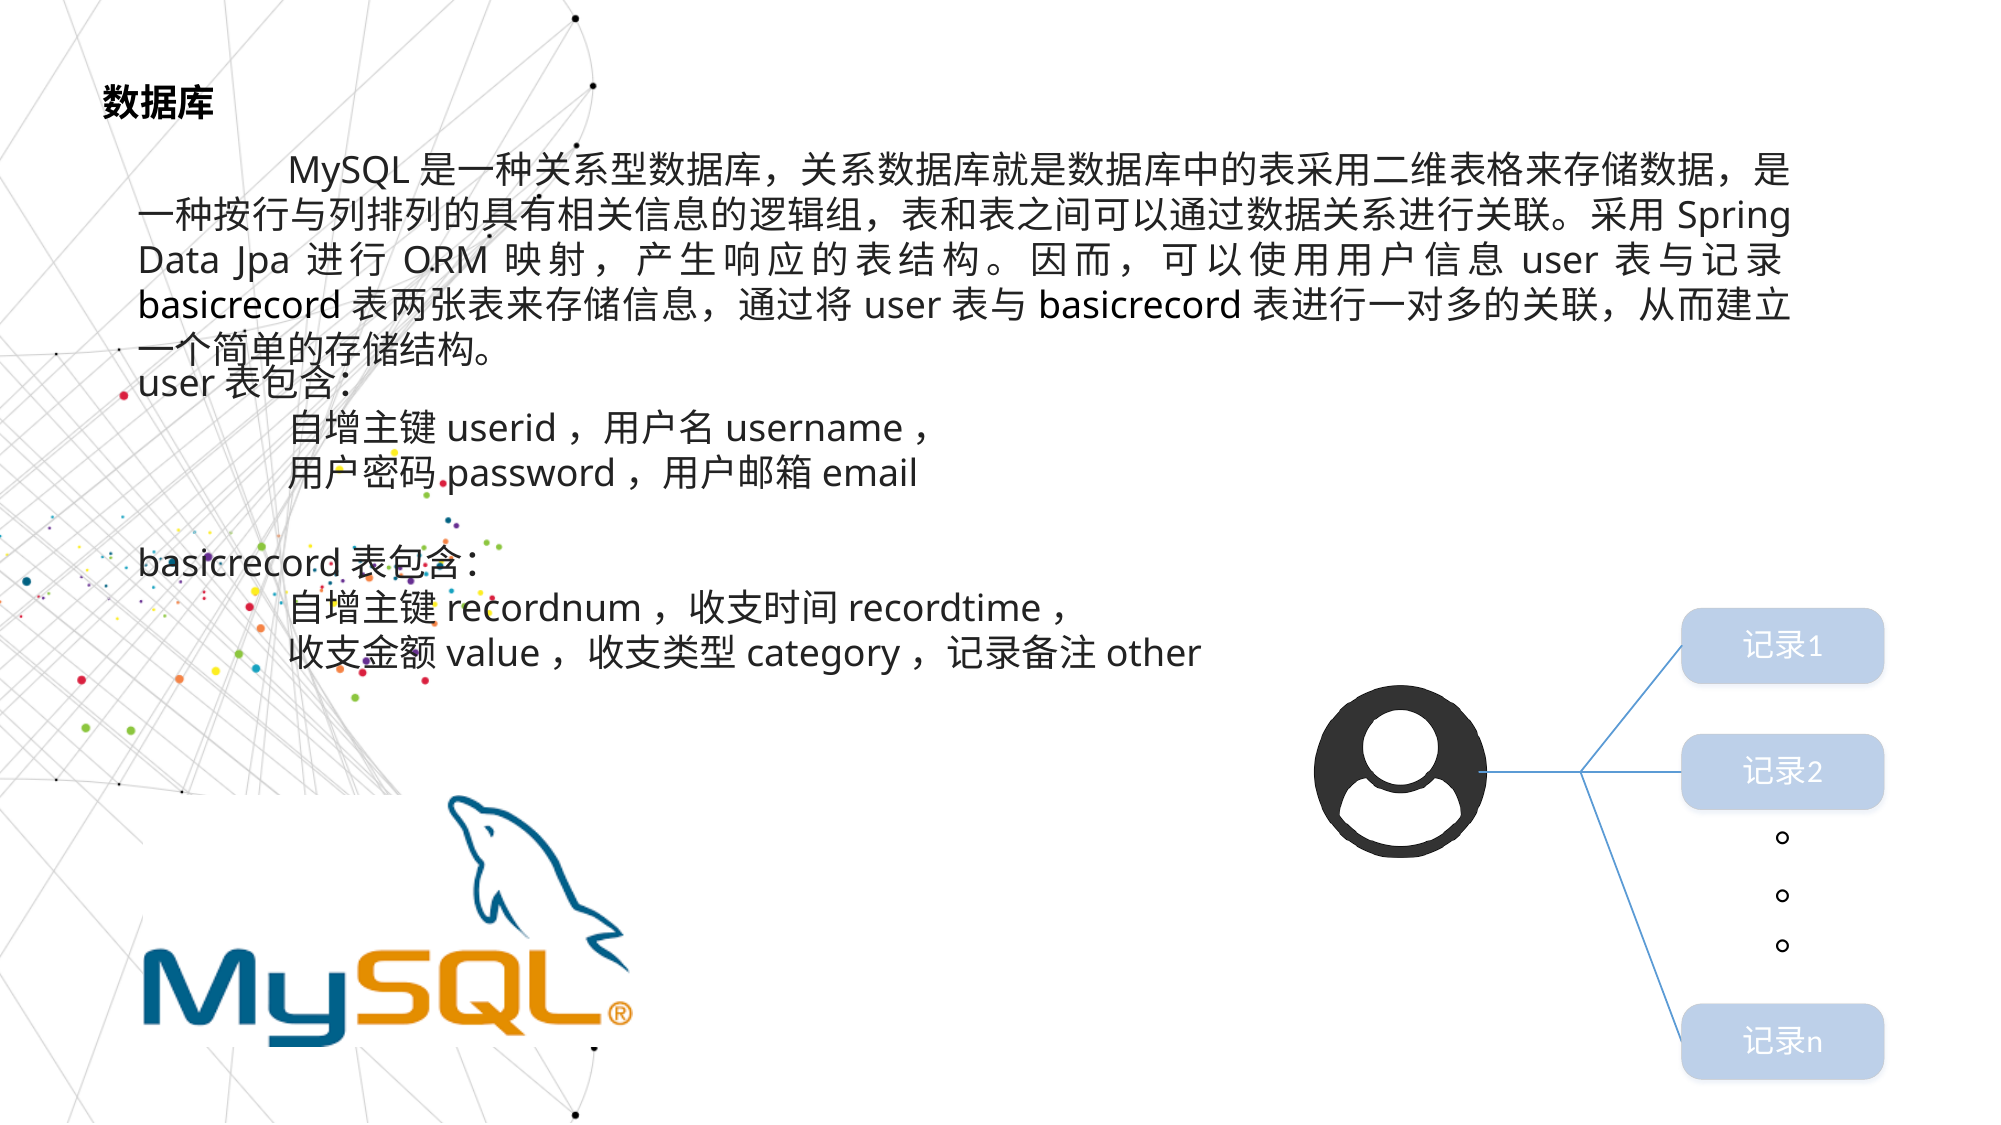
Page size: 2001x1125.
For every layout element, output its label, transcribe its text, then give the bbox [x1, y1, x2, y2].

picture [0, 0, 688, 1123]
text_box 数据库 [0, 71, 230, 136]
picture [1267, 603, 1891, 1089]
text_box user表包含： 自增主键userid，用户名username， 用户密码password，用户邮箱email basicrecord表包含： 自增主键recordnum，收支时间recordtime， 收支金额value，收支类型category，记录备注other [122, 351, 1807, 727]
text_box MySQL是一种关系型数据库，关系数据库就是数据库中的表采用二维表格来存储数据，是一种按行与列排列的具有相关信息的逻辑组，表和表之间可以通过数据关系进行关联。采用Spring Data Jpa进行ORM映射，产生响应的表结构。因而，可以使用用户信息user表与记录basicrecord表两张表来存储信息，通过将user表与basicrecord表进行一对多的关联，从而建立一个简单的存储结构。 [122, 138, 1807, 351]
